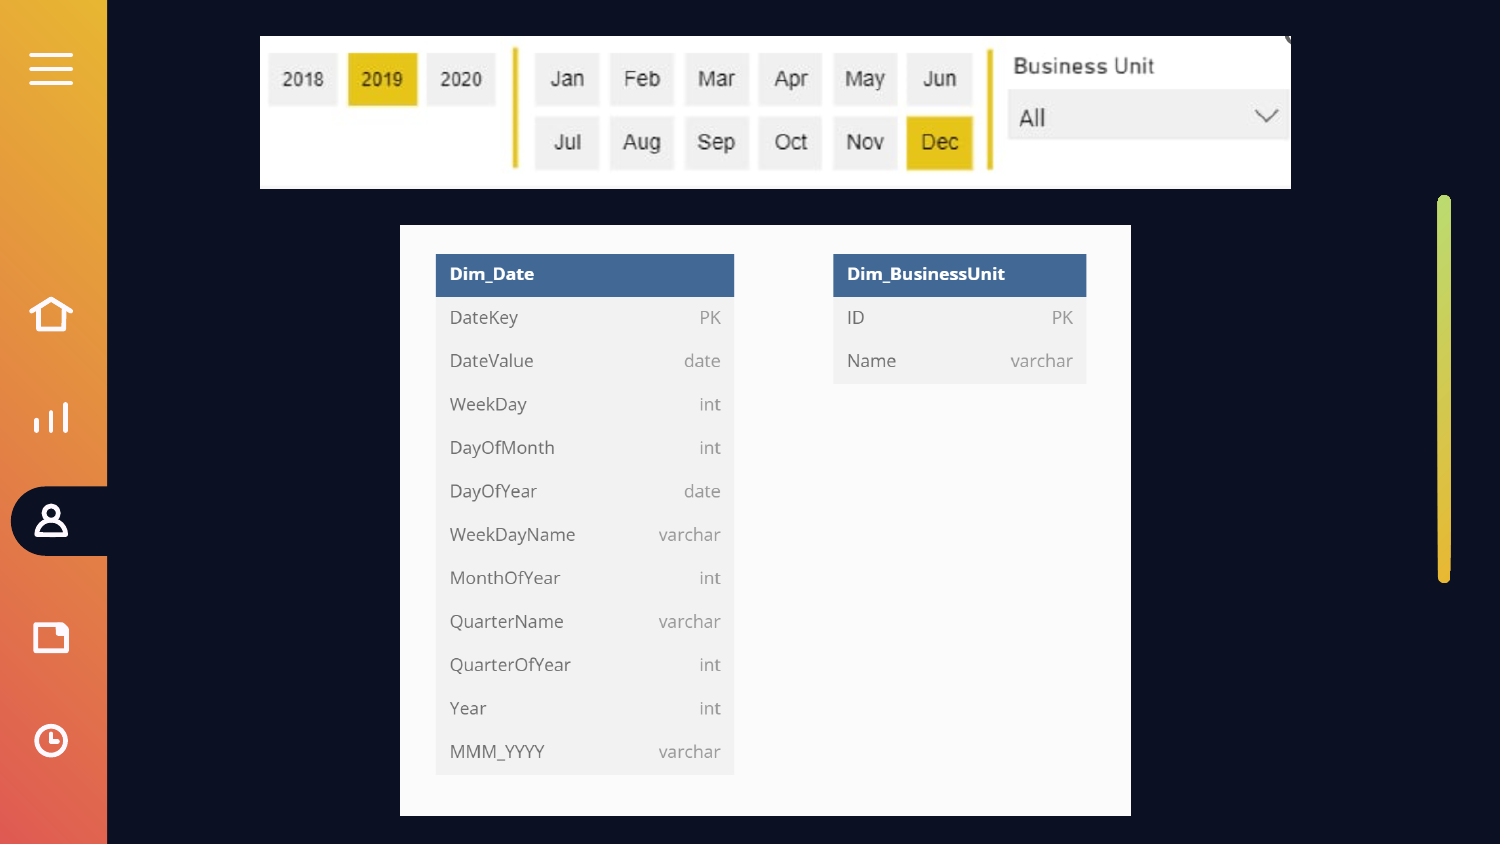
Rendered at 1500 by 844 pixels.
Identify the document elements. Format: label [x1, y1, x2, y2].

text_box [21, 285, 86, 350]
picture [259, 36, 1292, 190]
text_box [21, 608, 86, 673]
text_box [31, 298, 71, 330]
text_box [10, 500, 18, 543]
text_box [36, 725, 66, 756]
text_box [31, 54, 71, 84]
text_box [18, 491, 83, 556]
text_box [21, 388, 86, 452]
text_box [36, 404, 66, 431]
text_box [35, 624, 67, 651]
picture [399, 225, 1131, 816]
text_box [28, 486, 119, 556]
text_box [36, 505, 66, 550]
text_box [21, 707, 86, 772]
